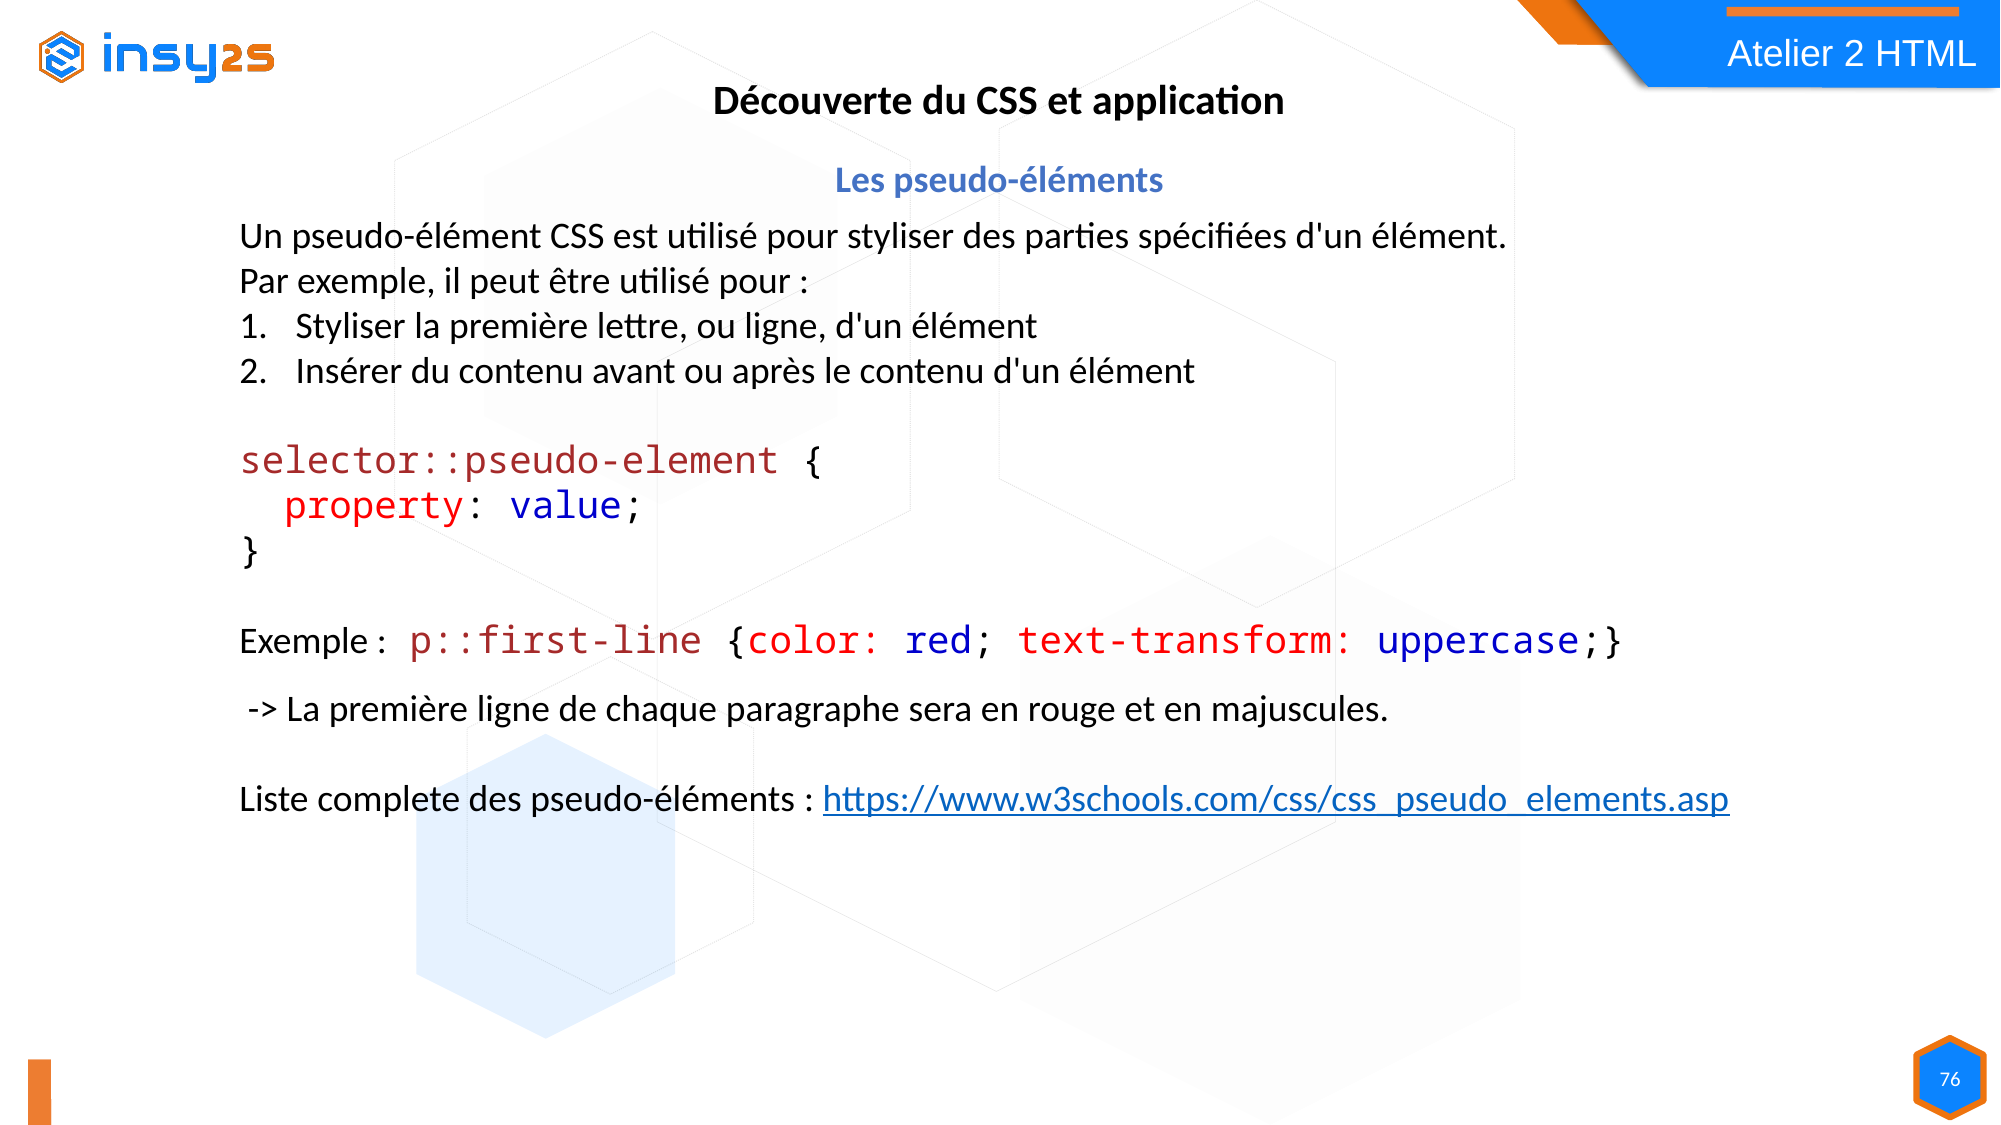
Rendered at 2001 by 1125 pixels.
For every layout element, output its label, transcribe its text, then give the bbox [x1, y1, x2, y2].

picture [39, 31, 274, 84]
text_box Découverte du CSS et application [507, 60, 1491, 130]
slide_number 76 [1916, 1053, 1984, 1104]
text_box Un pseudo-élément CSS est utilisé pour styliser des parties spécifiées d'un élément. Par exemple, il peut être utilisé pour : Styliser la première lettre, ou ligne, d'un élément Insérer du contenu avant ou après le contenu d'un élément selector::pseudo-element { property: value; } Exemple : p::first-line {color: red; text-transform: uppercase;} -> La première ligne de chaque paragraphe sera en rouge et en majuscules. Liste complete des pseudo-éléments : https://www.w3schools.com/css/css_pseudo_elements.asp [224, 203, 1775, 871]
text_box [1514, 0, 2000, 88]
text_box Les pseudo-éléments [244, 143, 1756, 203]
